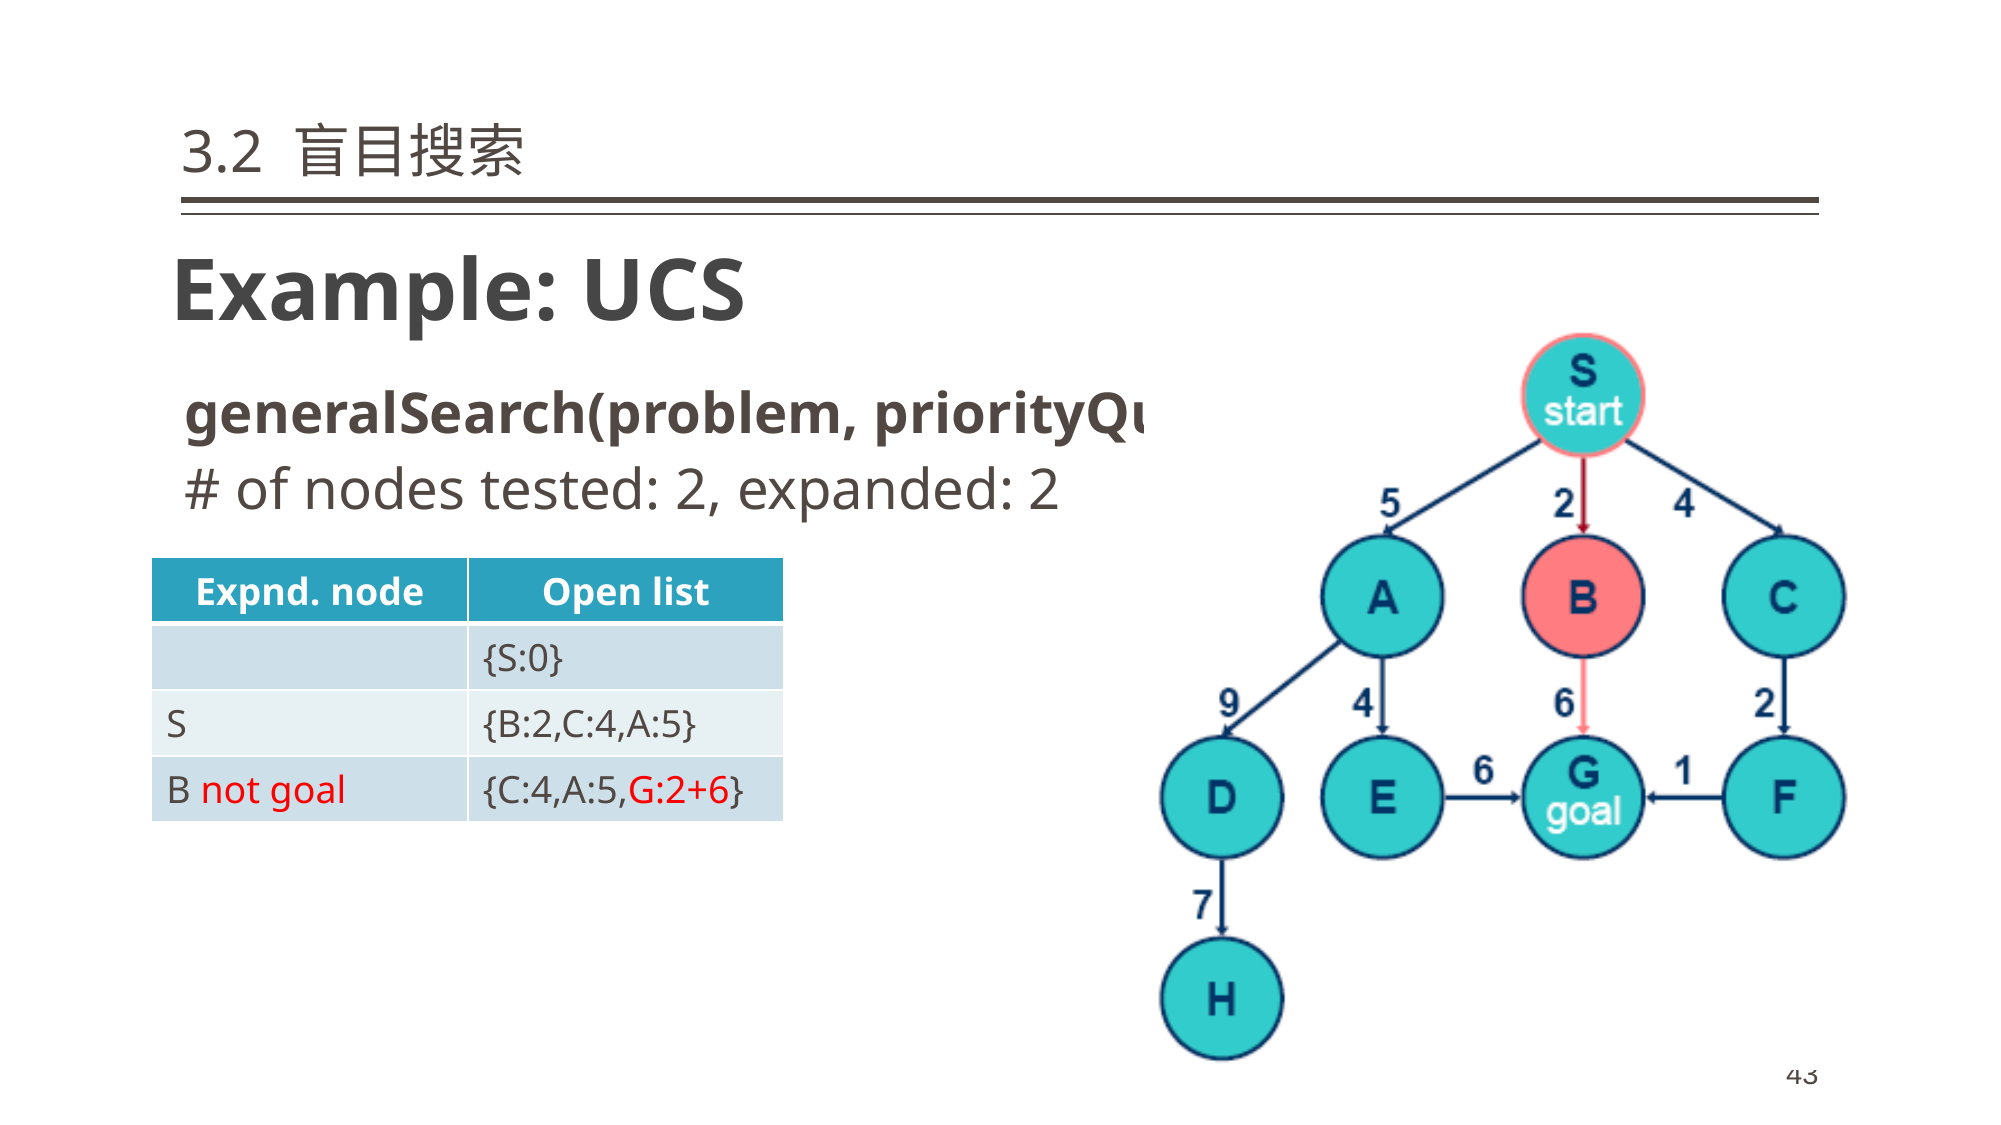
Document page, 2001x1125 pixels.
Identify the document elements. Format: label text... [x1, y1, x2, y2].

table_cell [152, 626, 467, 689]
slide_number 43 [1518, 1079, 1819, 1103]
table_header Expnd. node [152, 558, 467, 621]
table_header Open list [469, 558, 783, 621]
table_cell B not goal [152, 757, 467, 821]
table_cell {S:0} [469, 626, 783, 689]
table_cell {B:2,C:4,A:5} [469, 691, 783, 755]
table_cell S [152, 691, 467, 755]
table_cell {C:4,A:5,G:2+6} [469, 757, 783, 821]
text_box generalSearch(problem, priorityQueue) # of nodes tested: 2, expanded: 2 [151, 370, 1138, 549]
title 3.2 盲目搜索 [181, 12, 1819, 193]
text_box Example: UCS [156, 192, 1507, 380]
picture [1144, 327, 1859, 1070]
